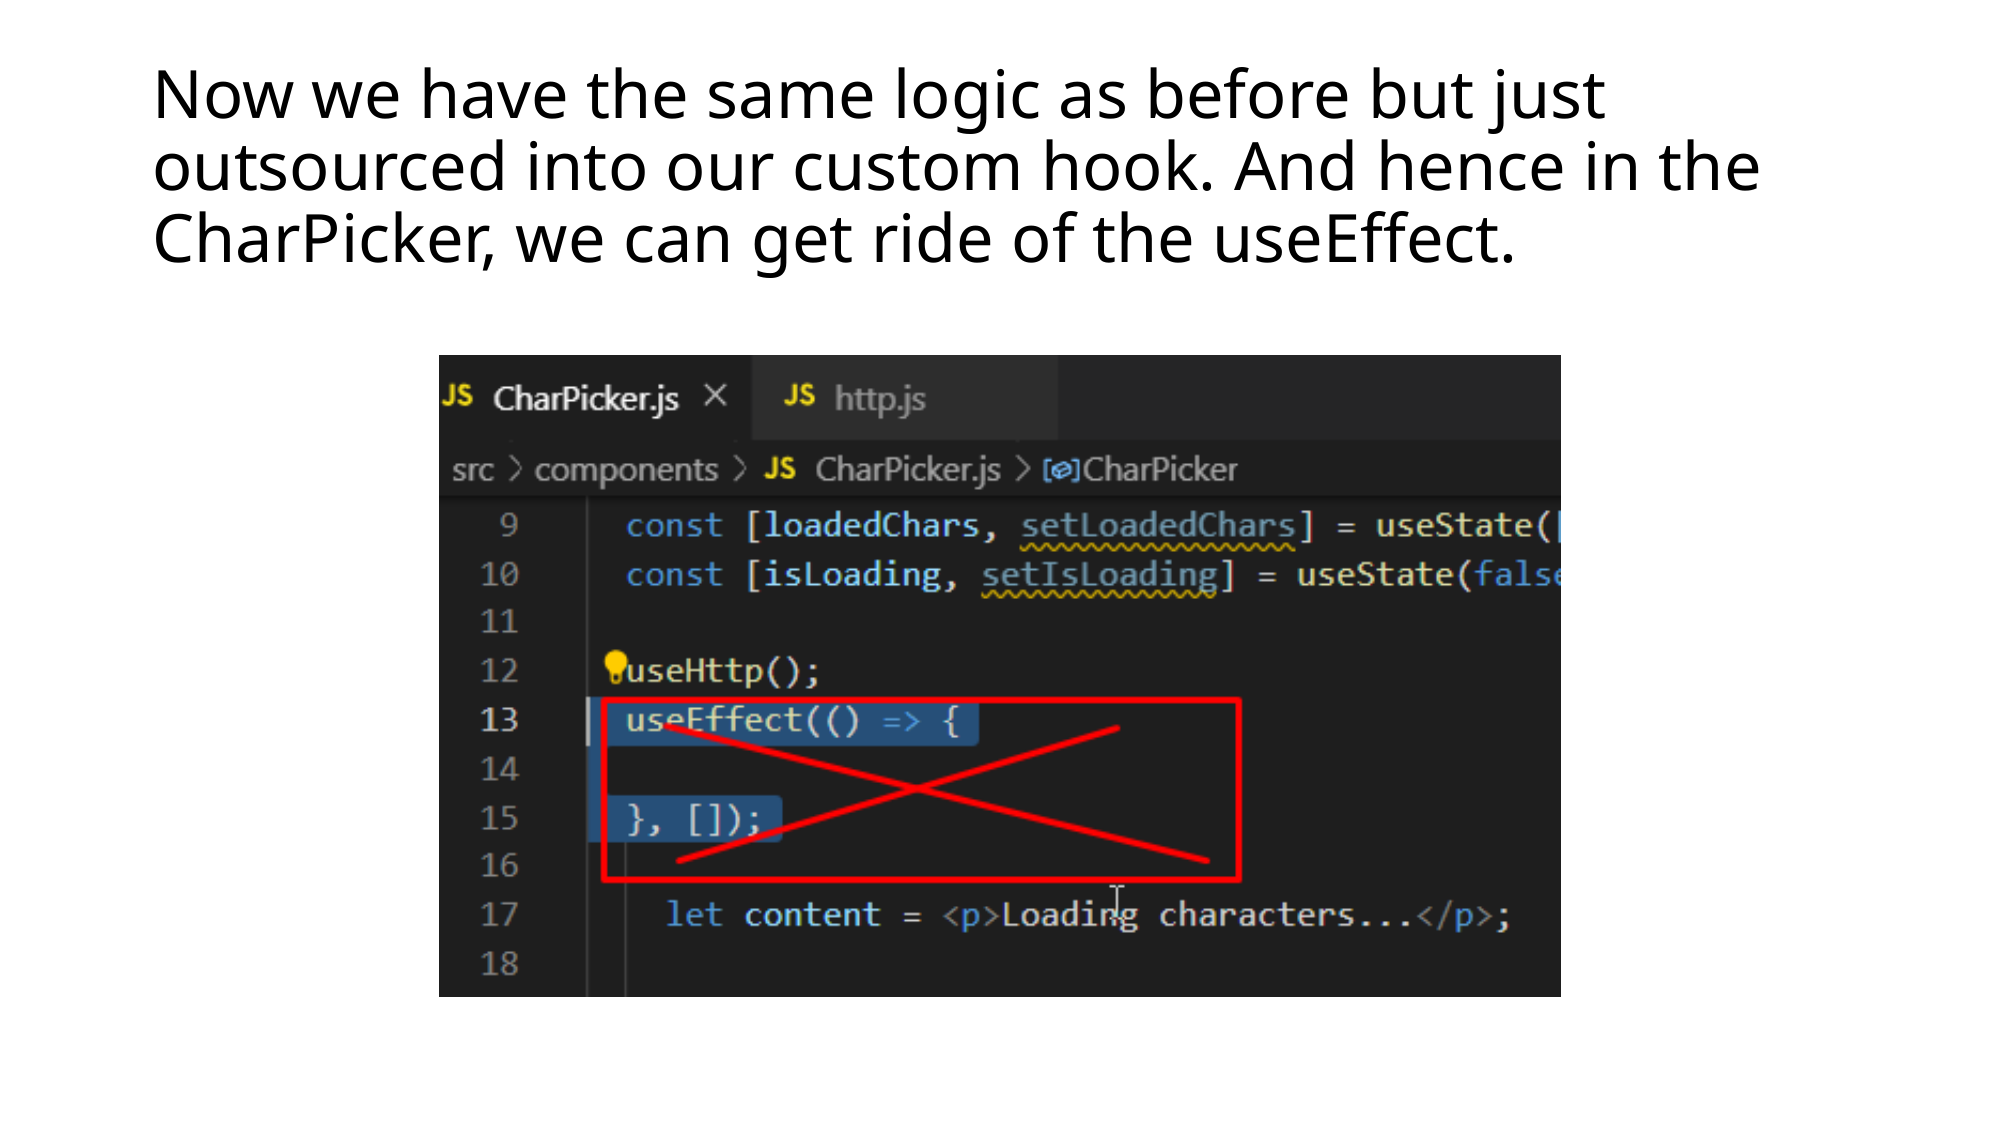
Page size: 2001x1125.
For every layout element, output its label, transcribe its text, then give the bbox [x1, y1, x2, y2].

title Now we have the same logic as before but just outsourced into our custom hook. And hence in the CharPicker, we can get ride of the useEffect. [137, 59, 1863, 278]
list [439, 356, 1561, 997]
